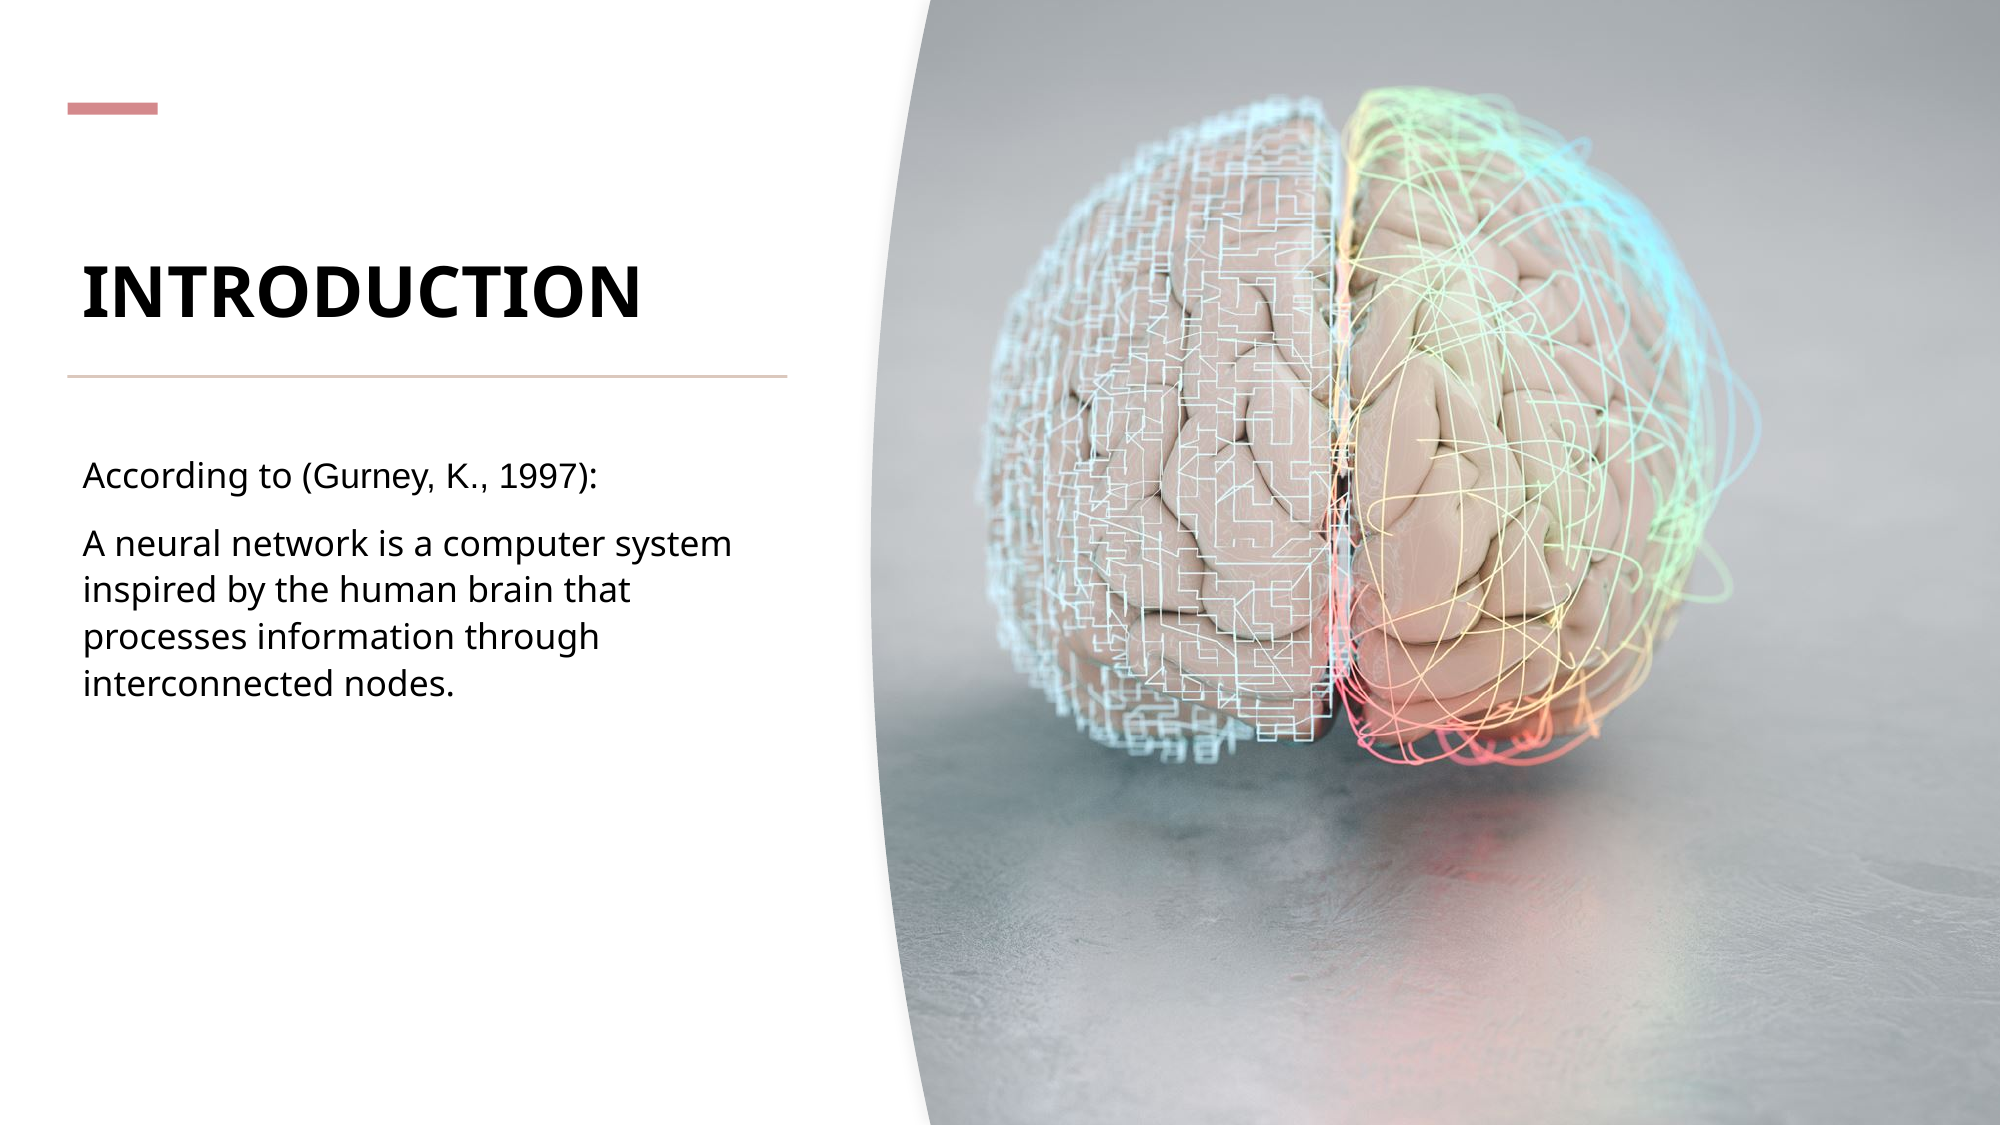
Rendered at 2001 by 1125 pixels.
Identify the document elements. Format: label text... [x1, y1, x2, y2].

title INTRODUCTION [67, 161, 804, 341]
text_box [0, 0, 870, 1125]
picture [870, 0, 2000, 1125]
text_box [66, 374, 788, 379]
title Basic concepts of artificial neurons and neural networks : [860, 332, 870, 791]
list According to (Gurney, K., 1997): A neural network is a computer system inspired by the human brain that processes information through interconnected nodes. [67, 441, 806, 1029]
text_box [67, 102, 159, 116]
